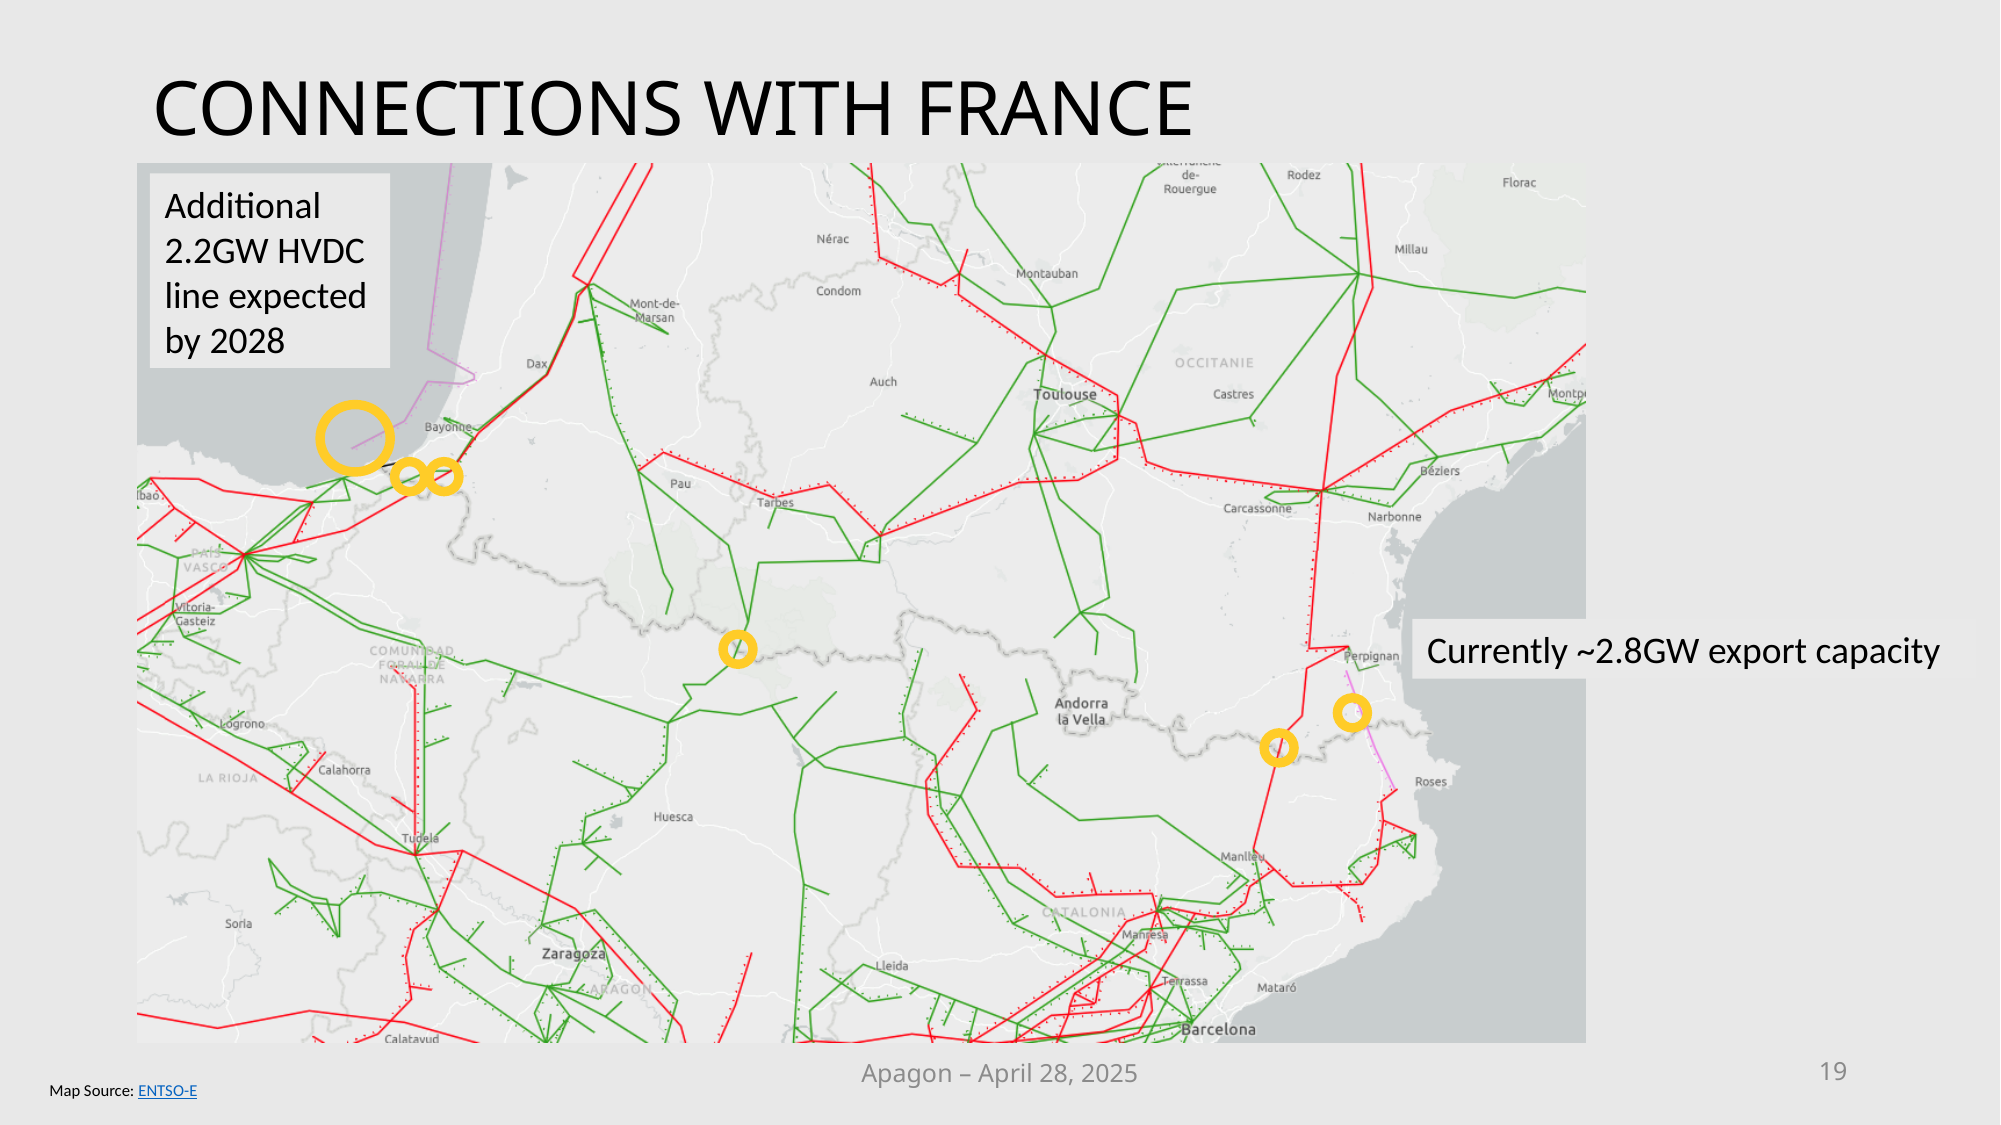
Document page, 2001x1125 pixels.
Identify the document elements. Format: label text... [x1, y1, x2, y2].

footer Apagon – April 28, 2025 [662, 1043, 1338, 1103]
text_box Map Source: ENTSO-E [34, 1072, 663, 1108]
picture [137, 163, 1586, 1043]
text_box Currently ~2.8GW export capacity [1586, 618, 1977, 679]
slide_number 19 [1412, 1042, 1863, 1103]
title Connections with France [137, 59, 1863, 164]
